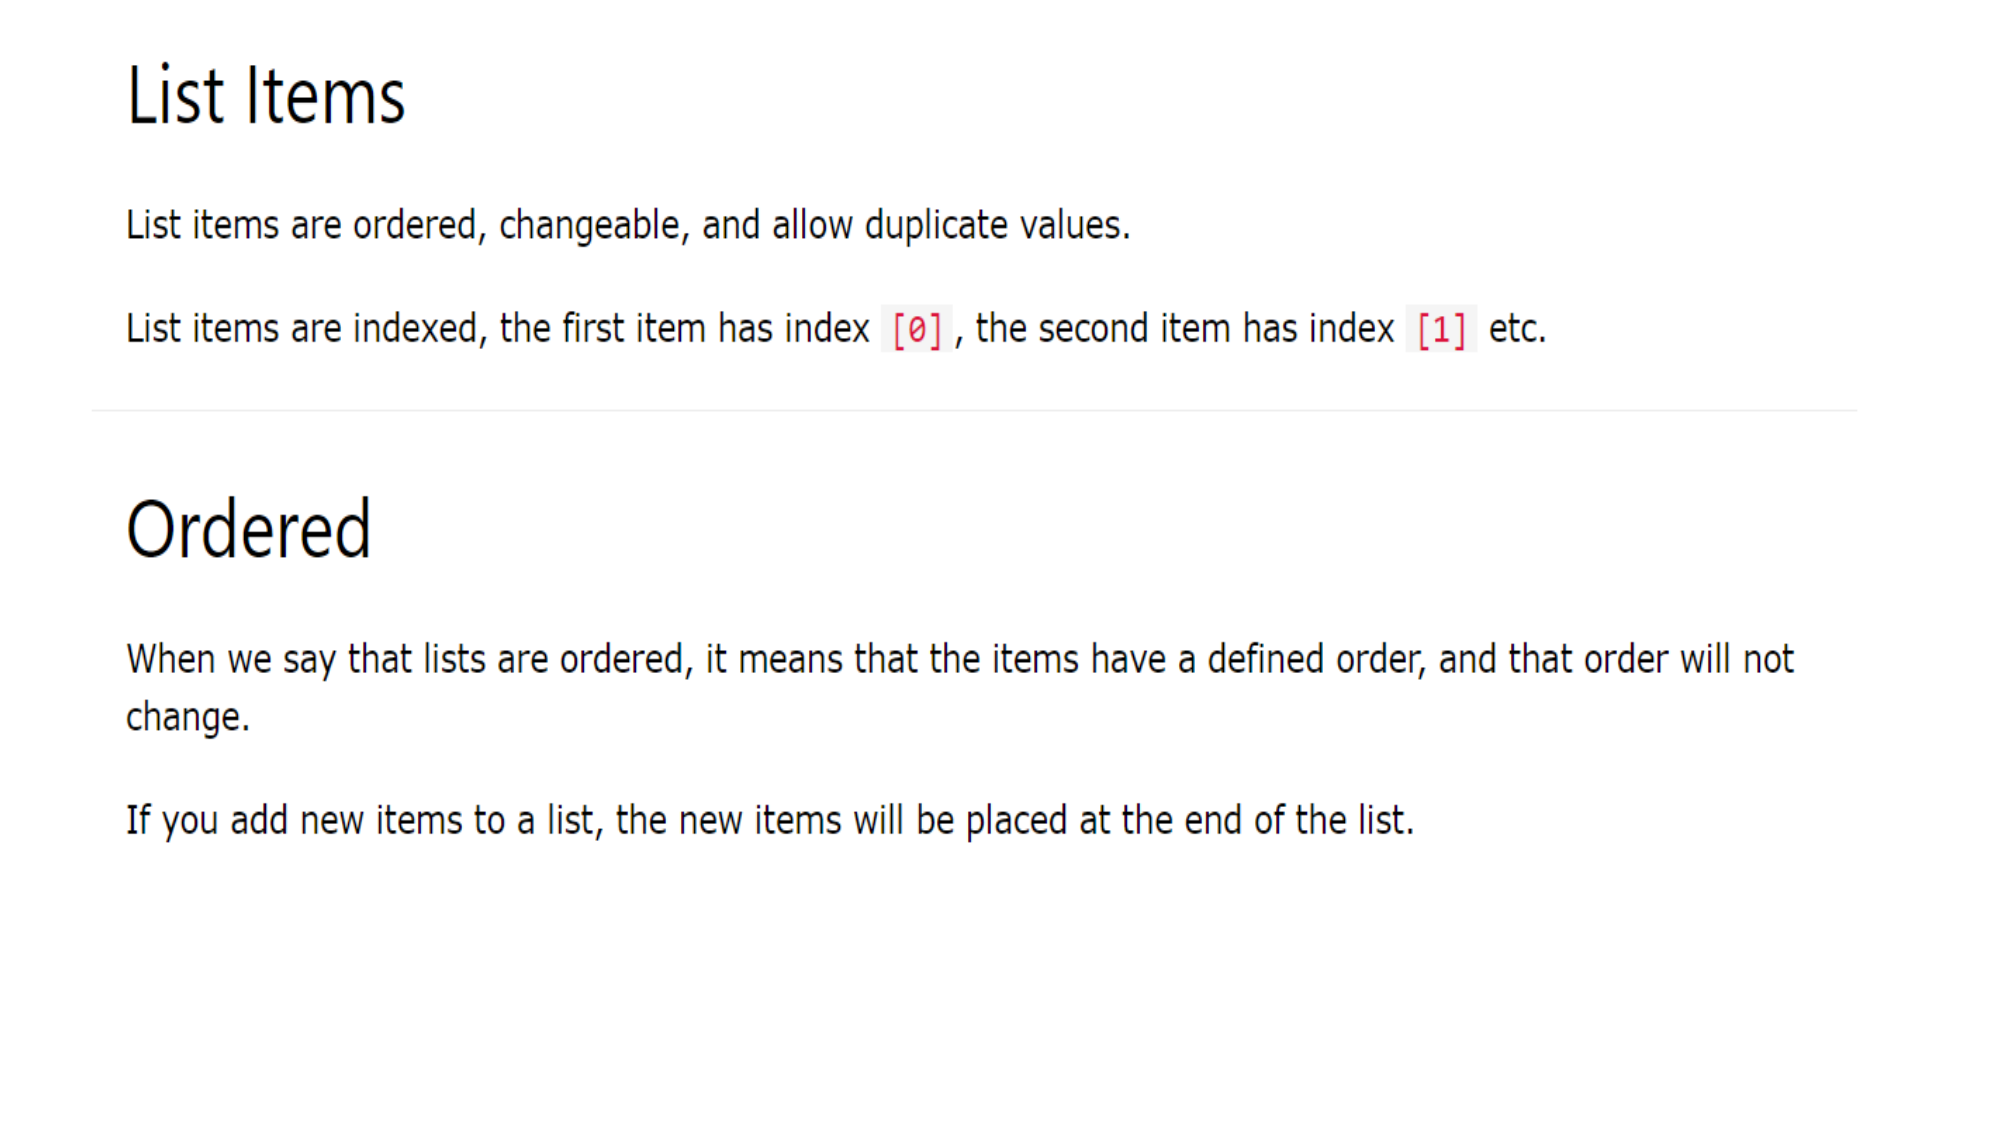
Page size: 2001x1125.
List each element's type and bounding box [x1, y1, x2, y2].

picture [85, 23, 1871, 891]
